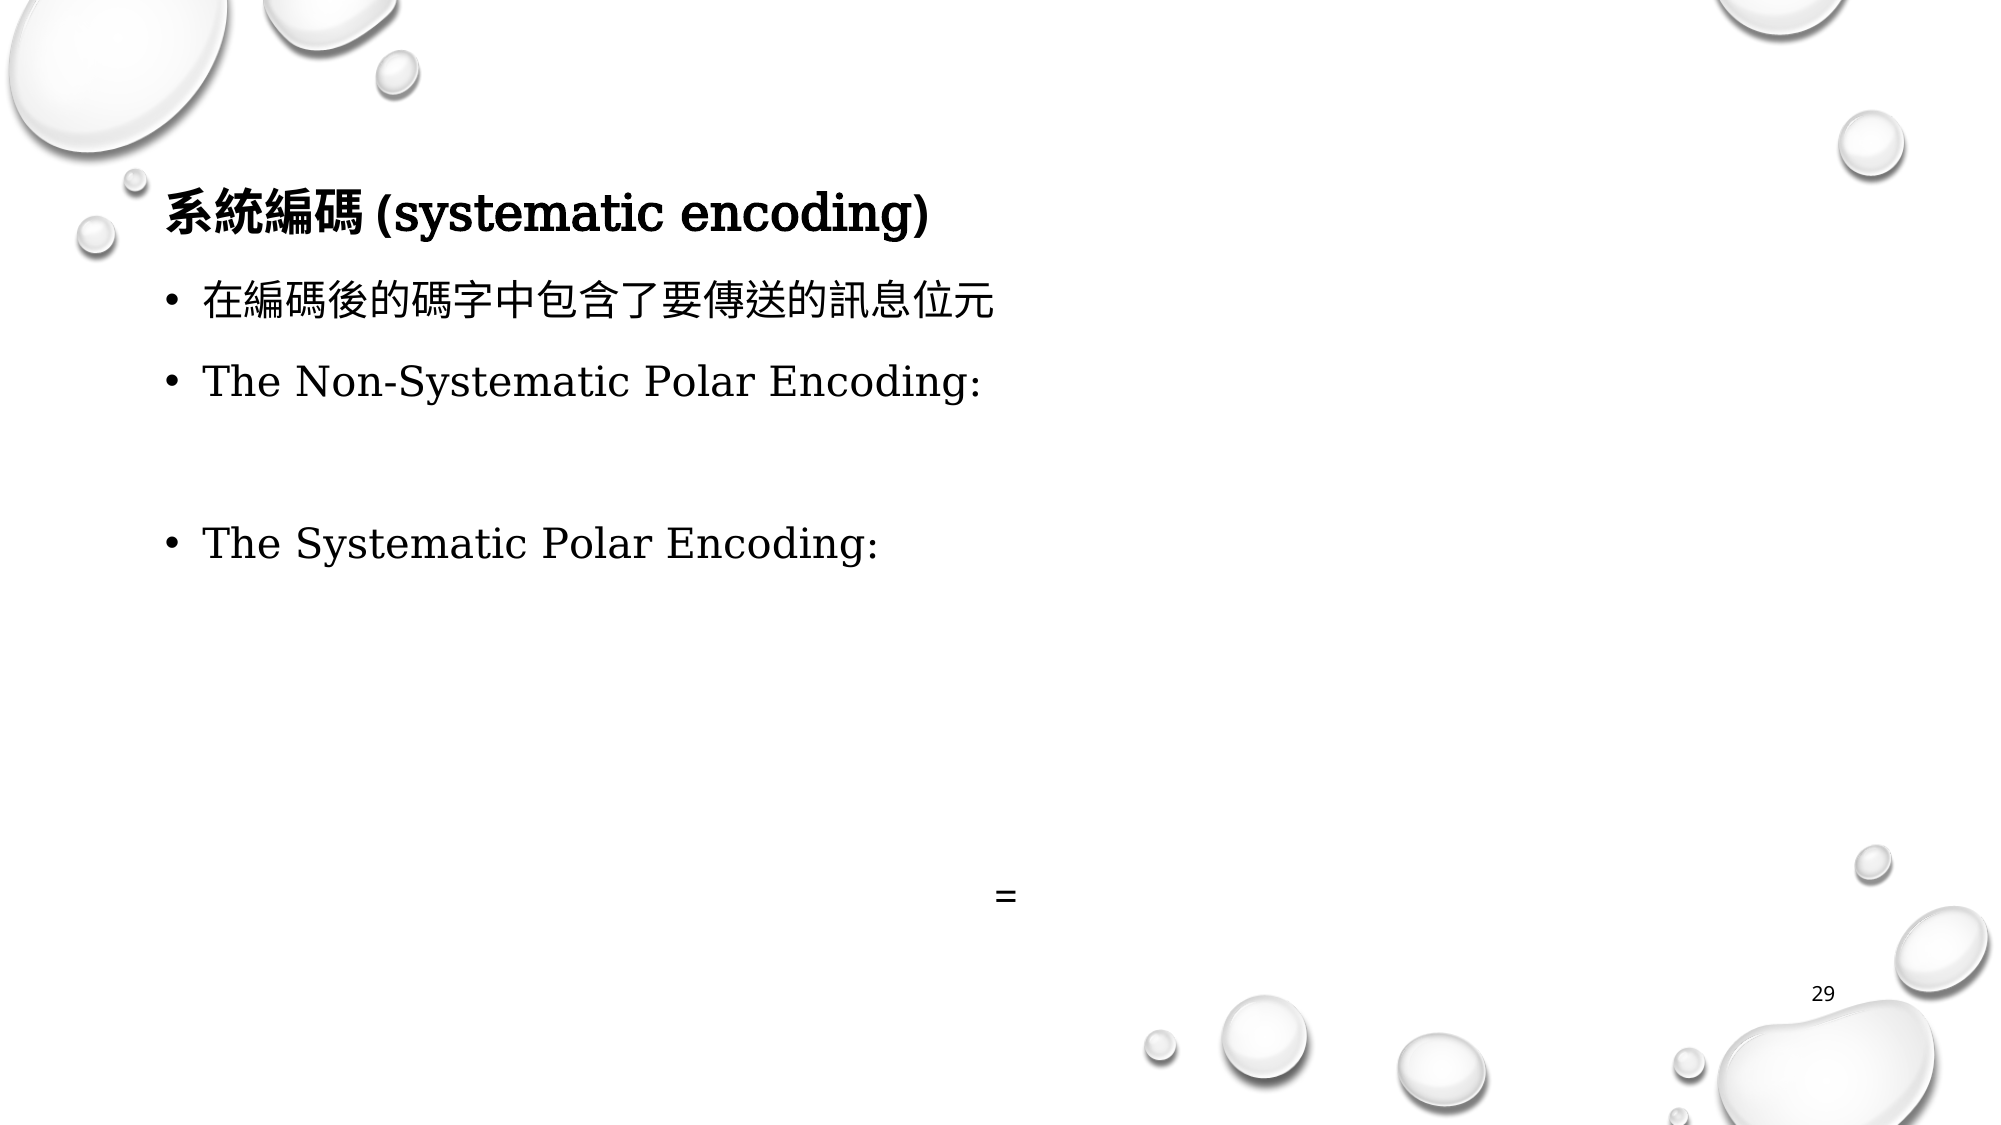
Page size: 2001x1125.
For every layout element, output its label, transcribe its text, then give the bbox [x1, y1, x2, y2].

picture [0, 0, 2000, 1125]
title 系統編碼(systematic encoding) [149, 101, 1851, 364]
slide_number 29 [1724, 965, 1851, 1025]
